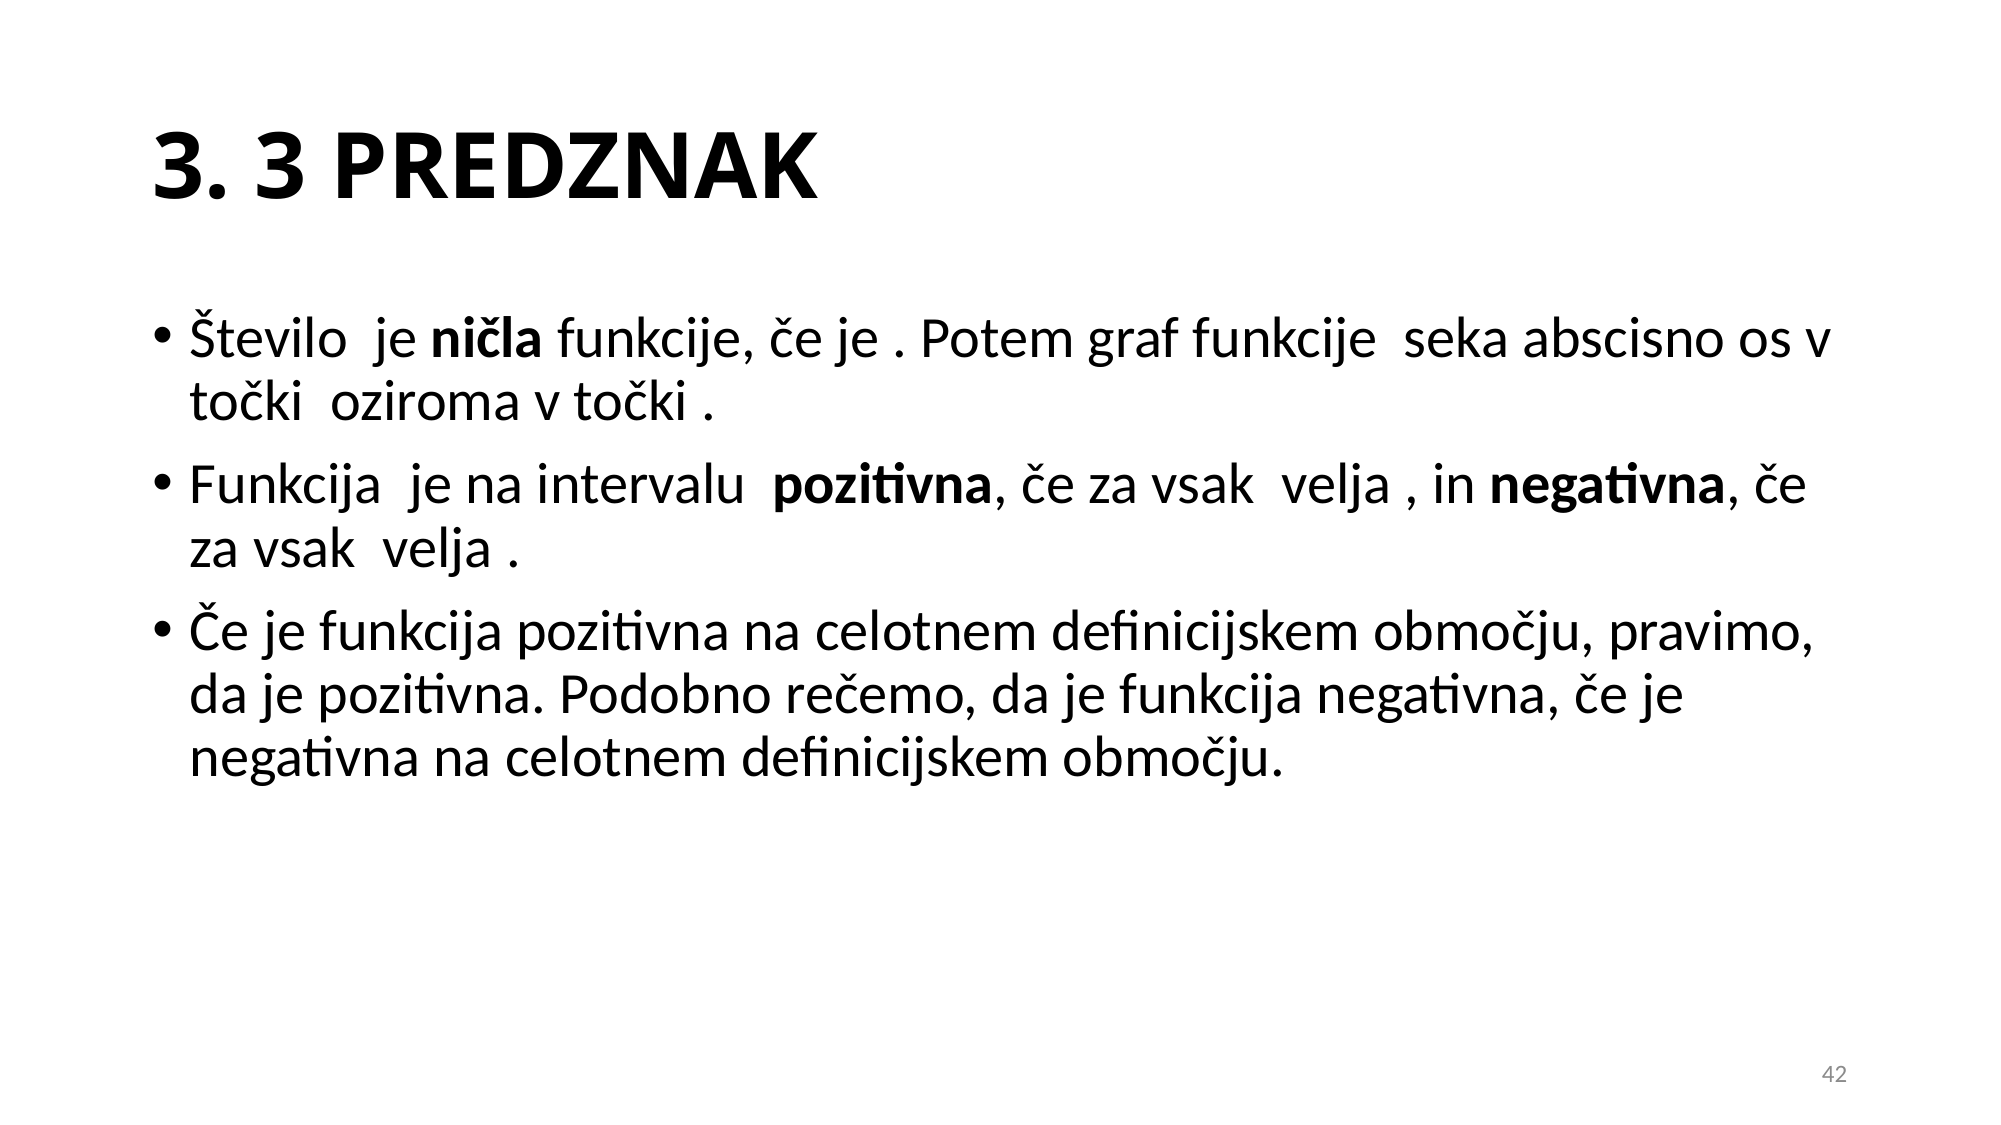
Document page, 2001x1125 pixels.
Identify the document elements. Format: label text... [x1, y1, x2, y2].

title 3. 3 PREDZNAK [137, 59, 1863, 278]
slide_number 42 [1412, 1042, 1863, 1103]
